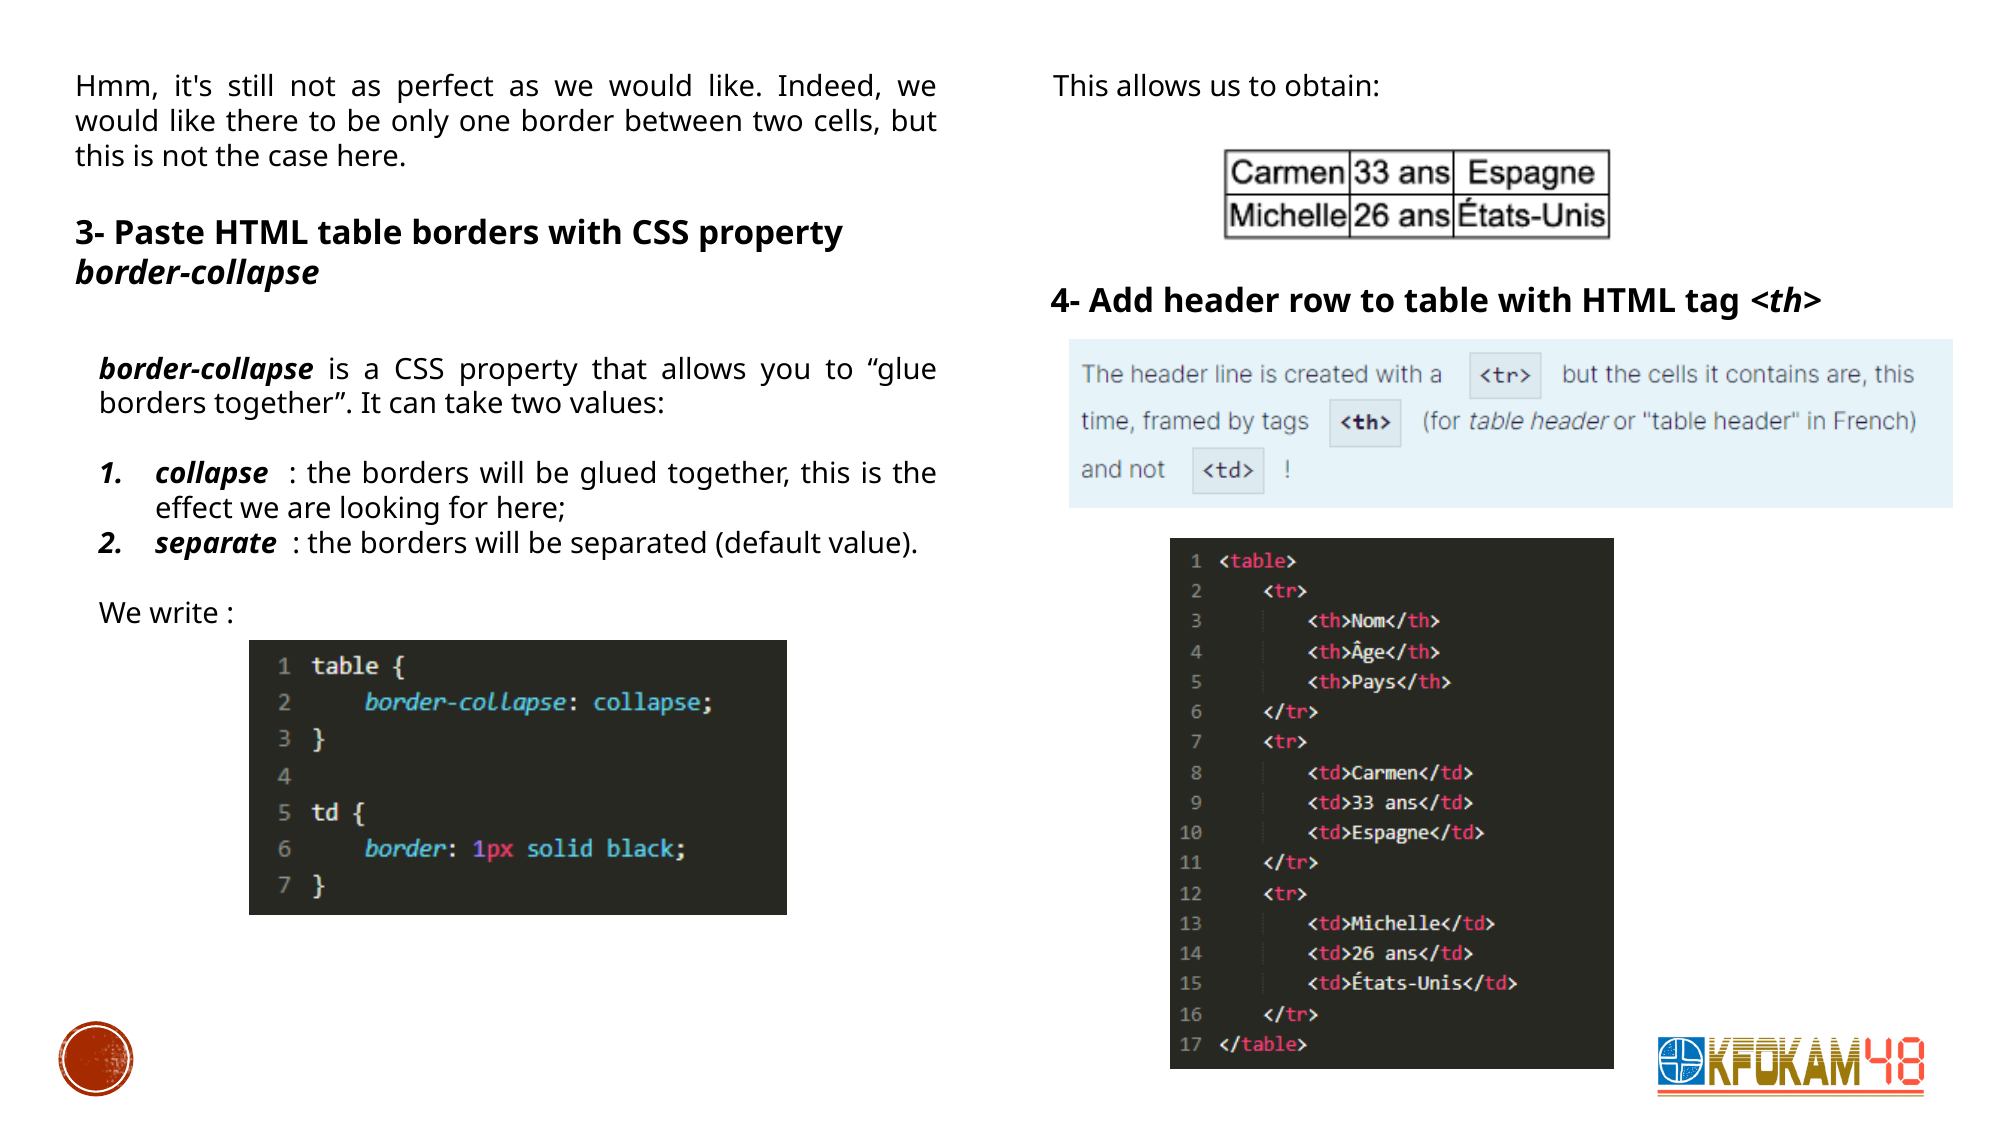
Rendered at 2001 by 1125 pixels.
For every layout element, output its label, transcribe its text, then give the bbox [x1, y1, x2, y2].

picture [1069, 339, 1953, 508]
text_box 3- Paste HTML table borders with CSS property border-collapse [60, 204, 985, 299]
picture [1653, 1032, 1929, 1101]
picture [249, 640, 787, 915]
text_box border-collapse is a CSS property that allows you to “glue borders together”. It can take two values: collapse : the borders will be glued together, this is the effect we are looking for here; separate : the borders will be separated (default value). We write : [84, 342, 953, 637]
picture [1170, 538, 1614, 1069]
picture [1190, 121, 1645, 269]
text_box This allows us to obtain: [1038, 60, 1396, 111]
text_box Hmm, it's still not as perfect as we would like. Indeed, we would like there to be only one border between two cells, but this is not the case here. [60, 60, 953, 180]
text_box 4- Add header row to table with HTML tag <th> [1035, 272, 1837, 327]
